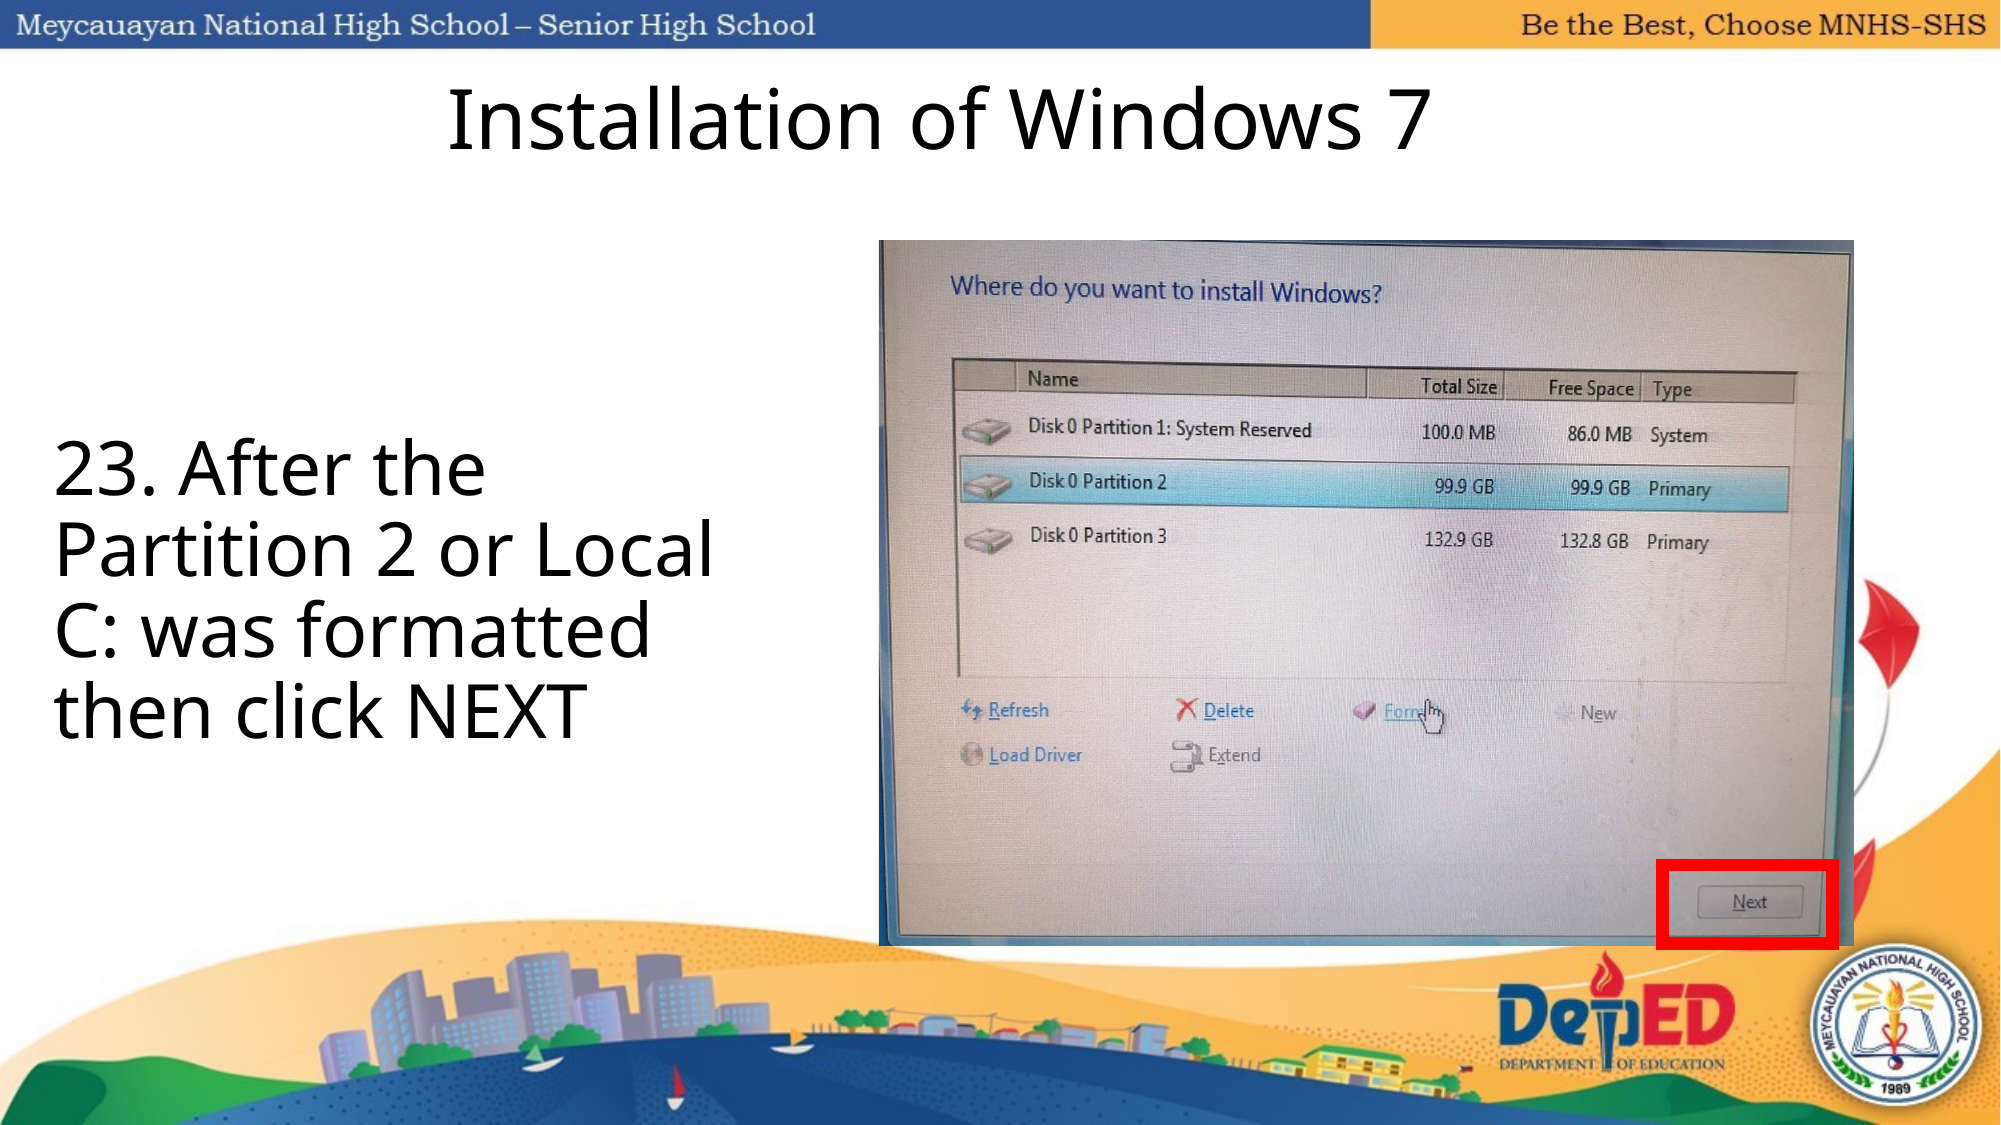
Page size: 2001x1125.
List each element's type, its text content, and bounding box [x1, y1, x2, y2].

title Installation of Windows 7 [89, 59, 1815, 186]
picture [0, 0, 2001, 1125]
text_box 23. After the Partition 2 or Local C: was formatted then click NEXT [38, 280, 763, 905]
